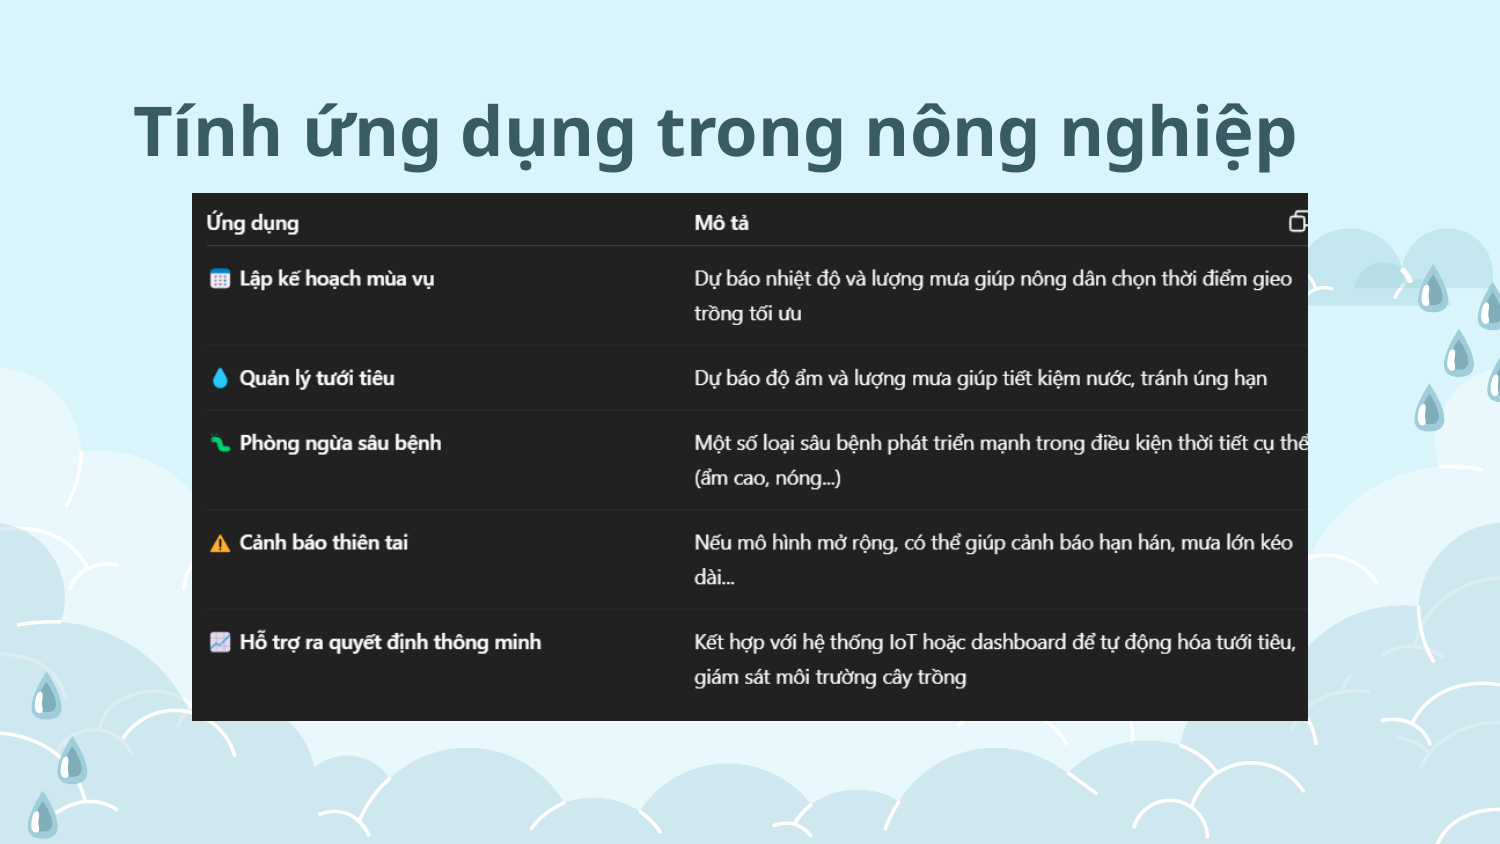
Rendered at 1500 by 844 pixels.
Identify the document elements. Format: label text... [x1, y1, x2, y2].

picture [192, 192, 1308, 721]
title Tính ứng dụng trong nông nghiệp [118, 72, 1382, 167]
